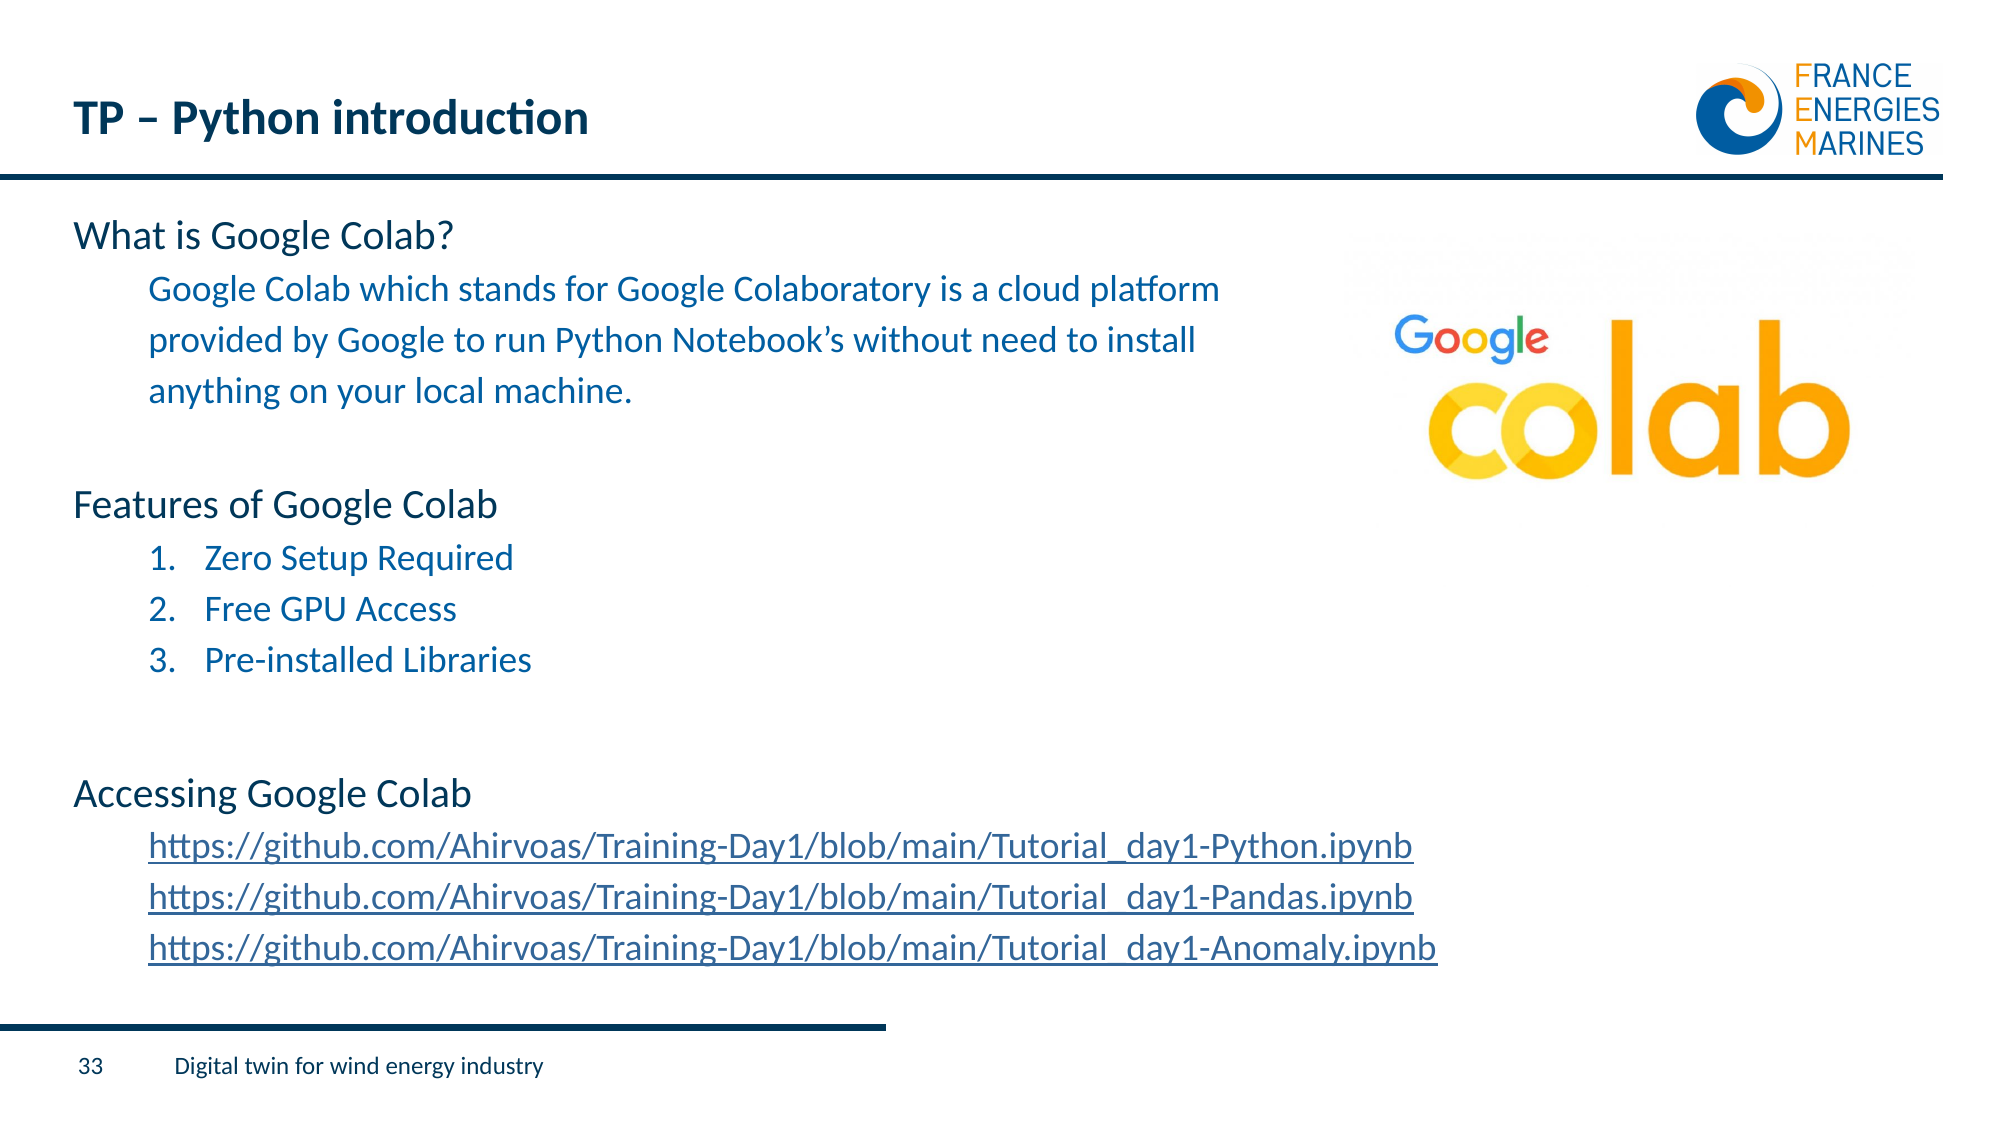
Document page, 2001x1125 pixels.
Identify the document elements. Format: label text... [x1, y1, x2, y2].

slide_number 33 [63, 1042, 142, 1103]
picture [1344, 206, 1915, 587]
title TP – Python introduction [58, 60, 1649, 177]
picture [1696, 63, 1943, 155]
list What is Google Colab? Google Colab which stands for Google Colaboratory is a cloud platform provided by Google to run Python Notebook’s without need to install anything on your local machine. Features of Google Colab Zero Setup Required Free GPU Access Pre-installed Libraries Accessing Google Colab https://github.com/Ahirvoas/Training-Day1/blob/main/Tutorial_day1-Python.ipynb https://github.com/Ahirvoas/Training-Day1/blob/main/Tutorial_day1-Pandas.ipynb https://github.com/Ahirvoas/Training-Day1/blob/main/Tutorial_day1-Anomaly.ipynb [58, 206, 1943, 1014]
footer Digital twin for wind energy industry [159, 1042, 878, 1103]
